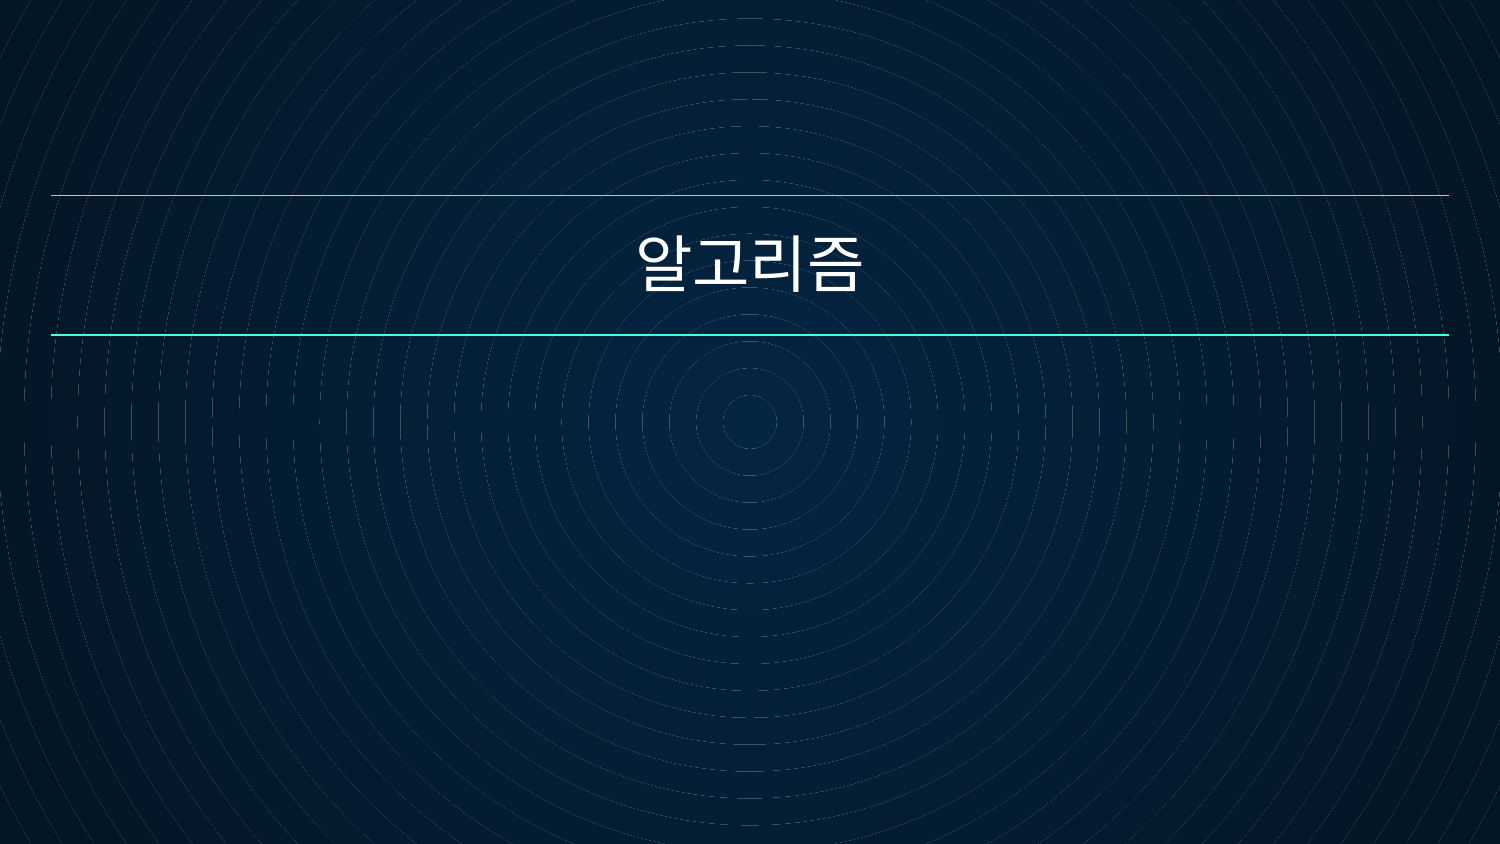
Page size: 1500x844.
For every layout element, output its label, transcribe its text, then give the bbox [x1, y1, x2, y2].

text_box 알고리즘 [51, 215, 1449, 316]
